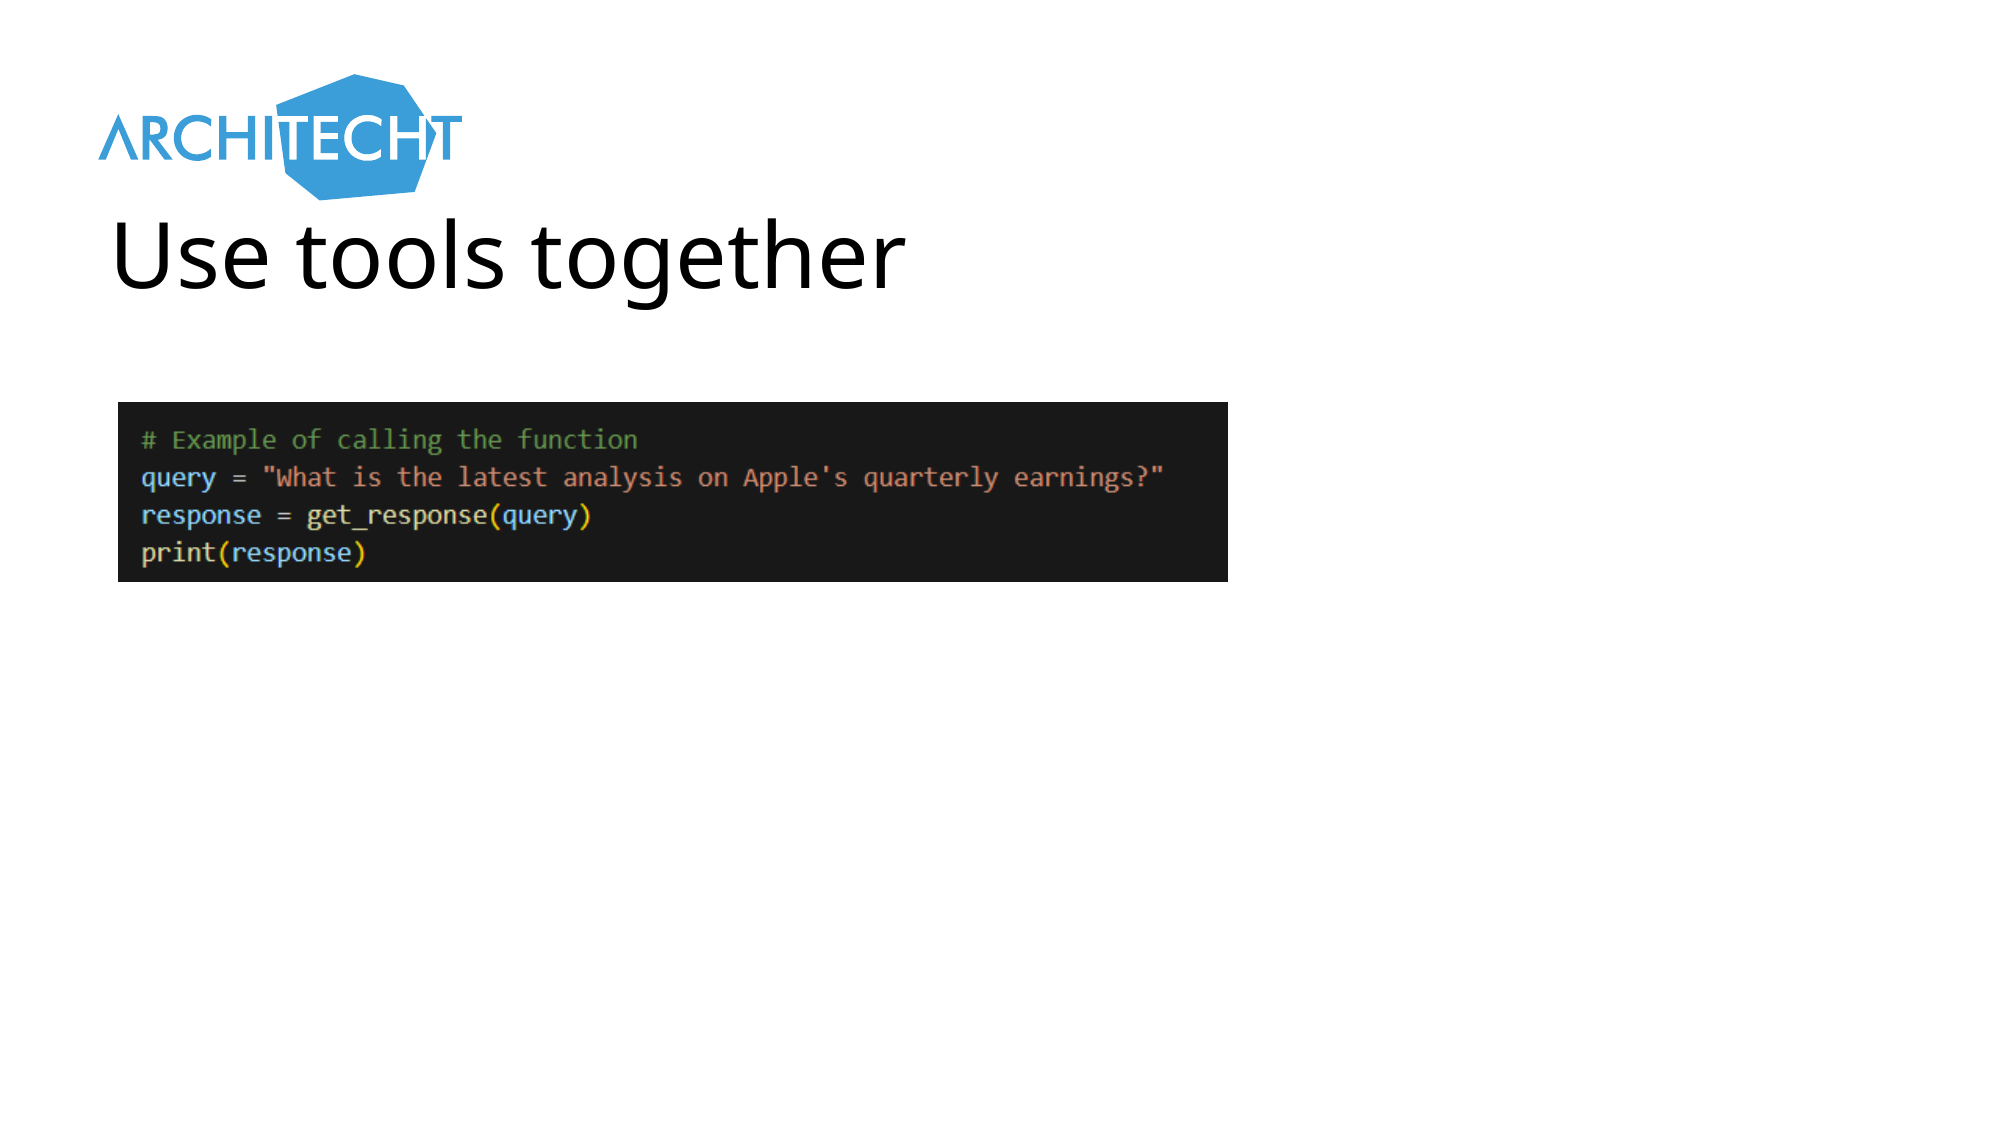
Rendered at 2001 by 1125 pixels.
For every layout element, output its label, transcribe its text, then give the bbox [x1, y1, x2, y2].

title Use tools together [94, 149, 1820, 368]
picture [118, 402, 1228, 583]
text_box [98, 74, 462, 201]
